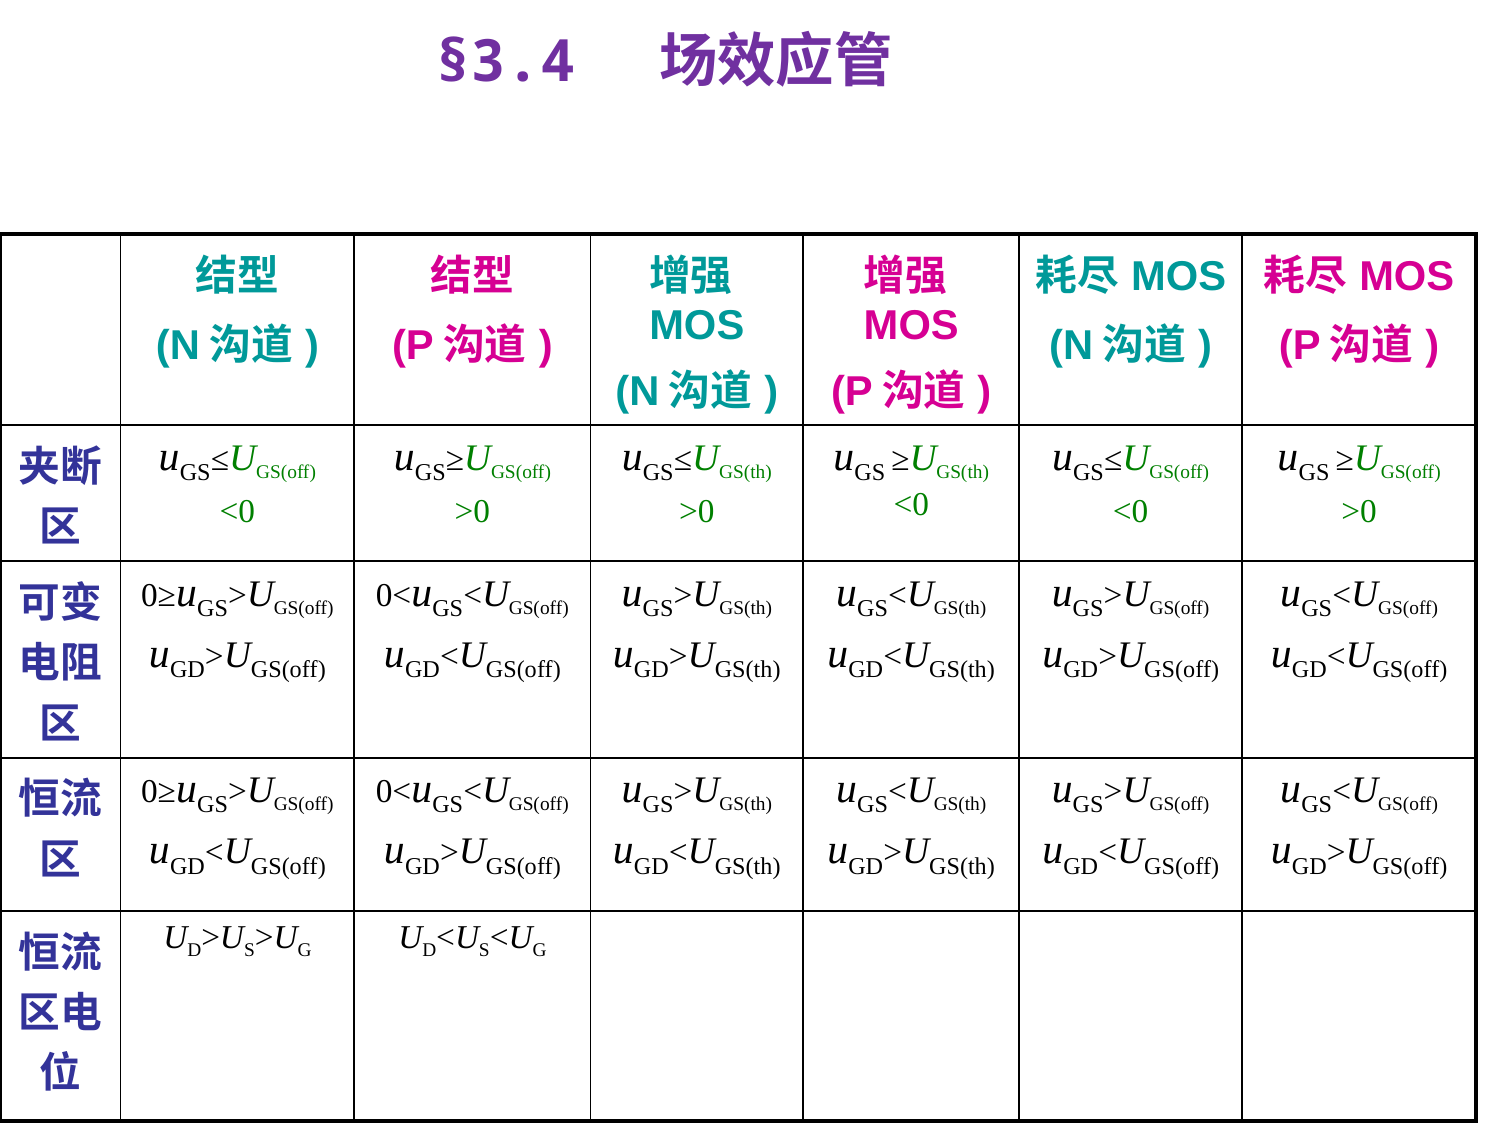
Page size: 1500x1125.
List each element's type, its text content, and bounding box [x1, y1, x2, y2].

table_cell UD>US>UG [121, 912, 353, 1119]
table_cell uGS>UGS(th) uGD<UGS(th) [591, 759, 802, 910]
text_box §3.4 场效应管 [0, 35, 1372, 164]
table_cell [804, 912, 1018, 1119]
table_cell uGS<UGS(th) uGD<UGS(th) [804, 562, 1018, 757]
table_cell uGS>UGS(off) uGD>UGS(off) [1020, 562, 1241, 757]
table_header 耗尽MOS (P沟道) [1243, 236, 1474, 424]
table_cell uGS<UGS(off) uGD>UGS(off) [1243, 759, 1474, 910]
table_cell [1020, 912, 1241, 1119]
table_cell 恒流区电位 [2, 912, 120, 1119]
table_header 结型 (N沟道) [121, 236, 353, 424]
table_cell uGS≥UGS(off) >0 [355, 426, 590, 560]
table_cell 0≥uGS>UGS(off) uGD>UGS(off) [121, 562, 353, 757]
table_cell uGS≤UGS(off) <0 [1020, 426, 1241, 560]
table_cell uGS<UGS(off) uGD<UGS(off) [1243, 562, 1474, 757]
table_cell uGS>UGS(th) uGD>UGS(th) [591, 562, 802, 757]
table_cell uGS≤UGS(th) >0 [591, 426, 802, 560]
table_header 结型 (P沟道) [355, 236, 590, 424]
table_cell 0<uGS<UGS(off) uGD>UGS(off) [355, 759, 590, 910]
table_cell 可变电阻区 [2, 562, 120, 757]
table_cell 0≥uGS>UGS(off) uGD<UGS(off) [121, 759, 353, 910]
table_header 耗尽MOS (N沟道) [1020, 236, 1241, 424]
table_header 增强MOS (N沟道) [591, 236, 802, 424]
table_cell [1243, 912, 1474, 1119]
table_header 增强MOS (P沟道) [804, 236, 1018, 424]
table_cell [591, 912, 802, 1119]
table_header [2, 236, 120, 424]
table_cell 夹断区 [2, 426, 120, 560]
table_cell UD<US<UG [355, 912, 590, 1119]
table_cell uGS≤UGS(off) <0 [121, 426, 353, 560]
table_cell uGS<UGS(th) uGD>UGS(th) [804, 759, 1018, 910]
table_cell 恒流区 [2, 759, 120, 910]
table_cell uGS>UGS(off) uGD<UGS(off) [1020, 759, 1241, 910]
table_cell 0<uGS<UGS(off) uGD<UGS(off) [355, 562, 590, 757]
table_cell uGS ≥UGS(th) <0 [804, 426, 1018, 560]
table_cell uGS ≥UGS(off) >0 [1243, 426, 1474, 560]
